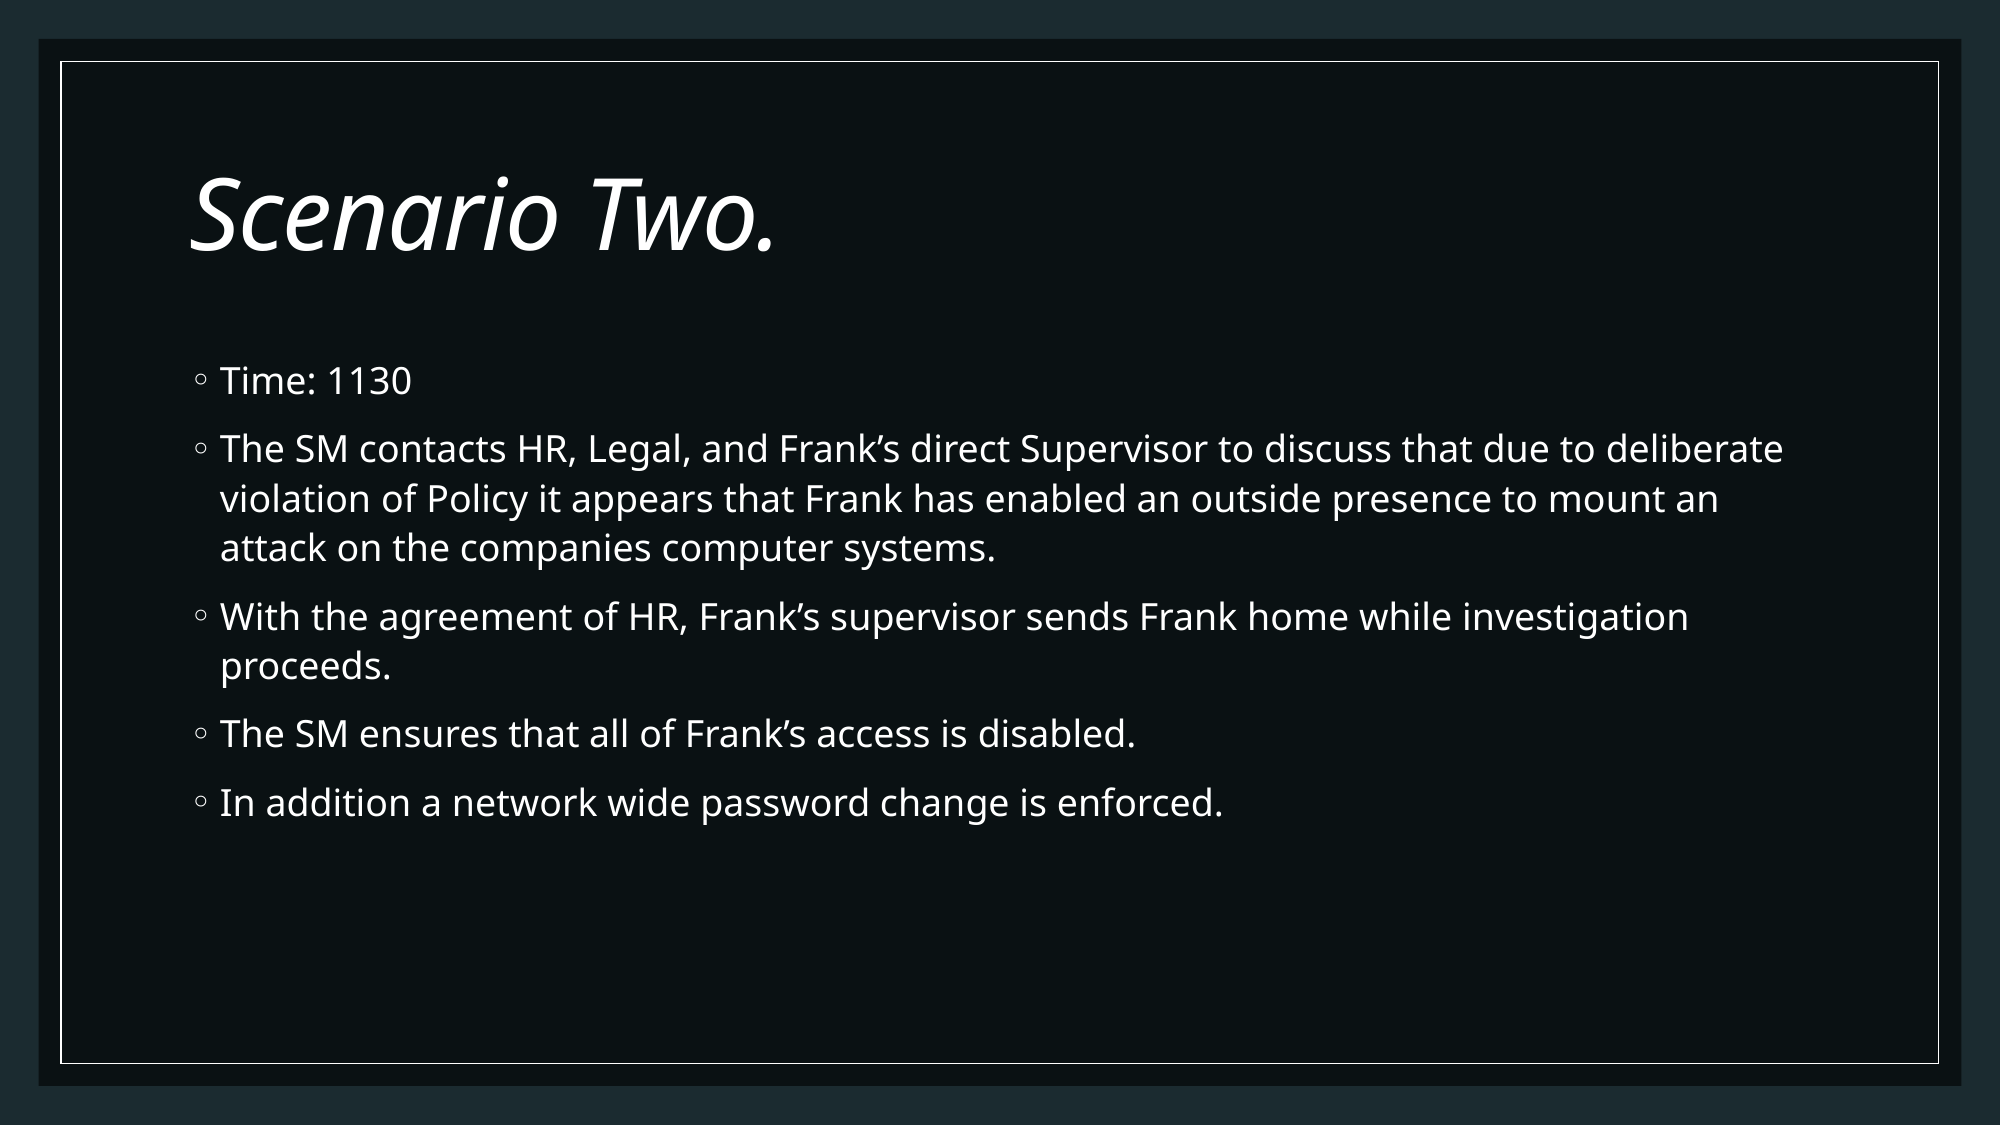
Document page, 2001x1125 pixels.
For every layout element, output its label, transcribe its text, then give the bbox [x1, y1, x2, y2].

list Time: 1130 The SM contacts HR, Legal, and Frank’s direct Supervisor to discuss that due to deliberate violation of Policy it appears that Frank has enabled an outside presence to mount an attack on the companies computer systems. With the agreement of HR, Frank’s supervisor sends Frank home while investigation proceeds. The SM ensures that all of Frank’s access is disabled. In addition a network wide password change is enforced. [174, 345, 1825, 977]
title Scenario Two. [174, 105, 1825, 331]
